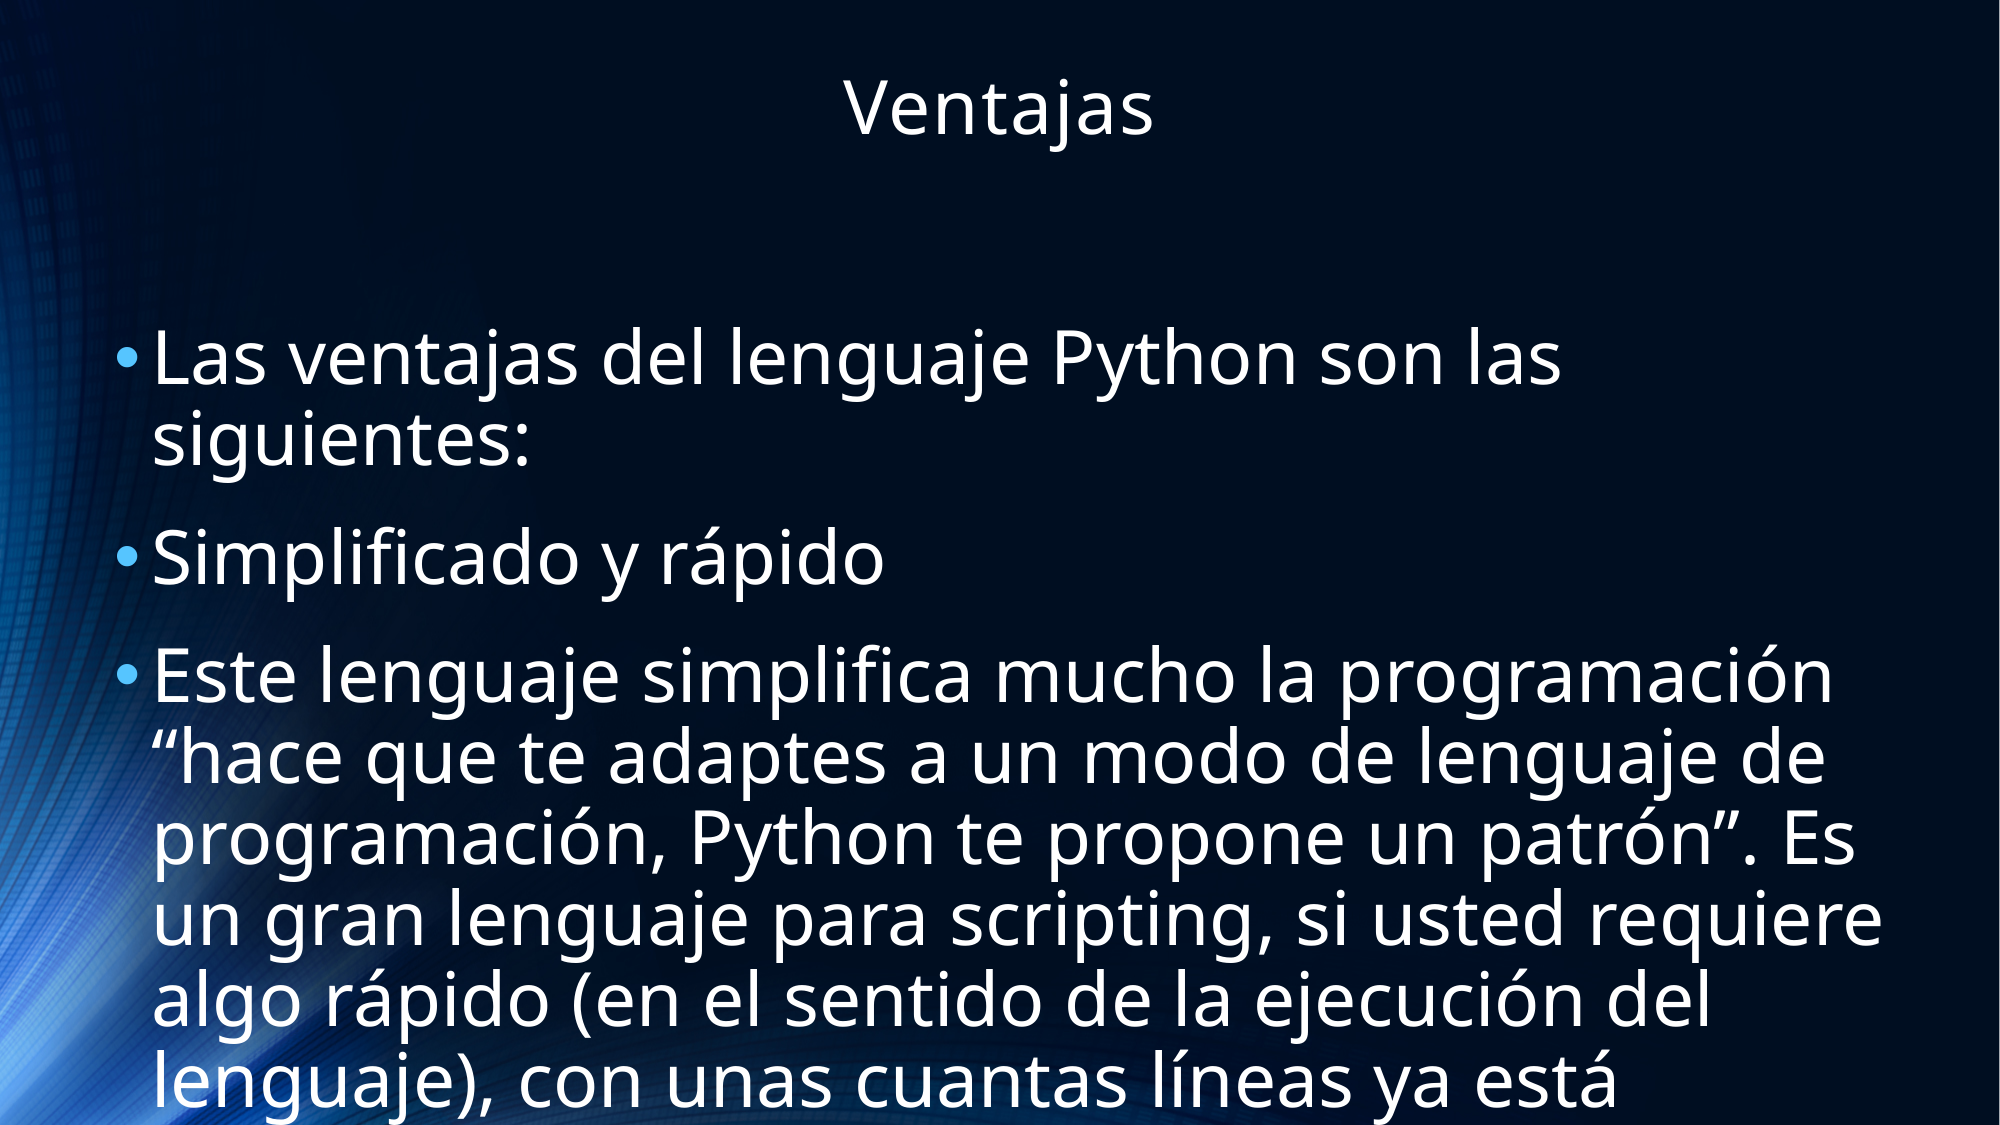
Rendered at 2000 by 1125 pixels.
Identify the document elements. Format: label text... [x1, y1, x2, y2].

list Las ventajas del lenguaje Python son las siguientes: Simplificado y rápido Este lenguaje simplifica mucho la programación “hace que te adaptes a un modo de lenguaje de programación, Python te propone un patrón”. Es un gran lenguaje para scripting, si usted requiere algo rápido (en el sentido de la ejecución del lenguaje), con unas cuantas líneas ya está resuelto. [99, 312, 1963, 988]
picture [0, 0, 2000, 1125]
title Ventajas [249, 62, 1750, 288]
